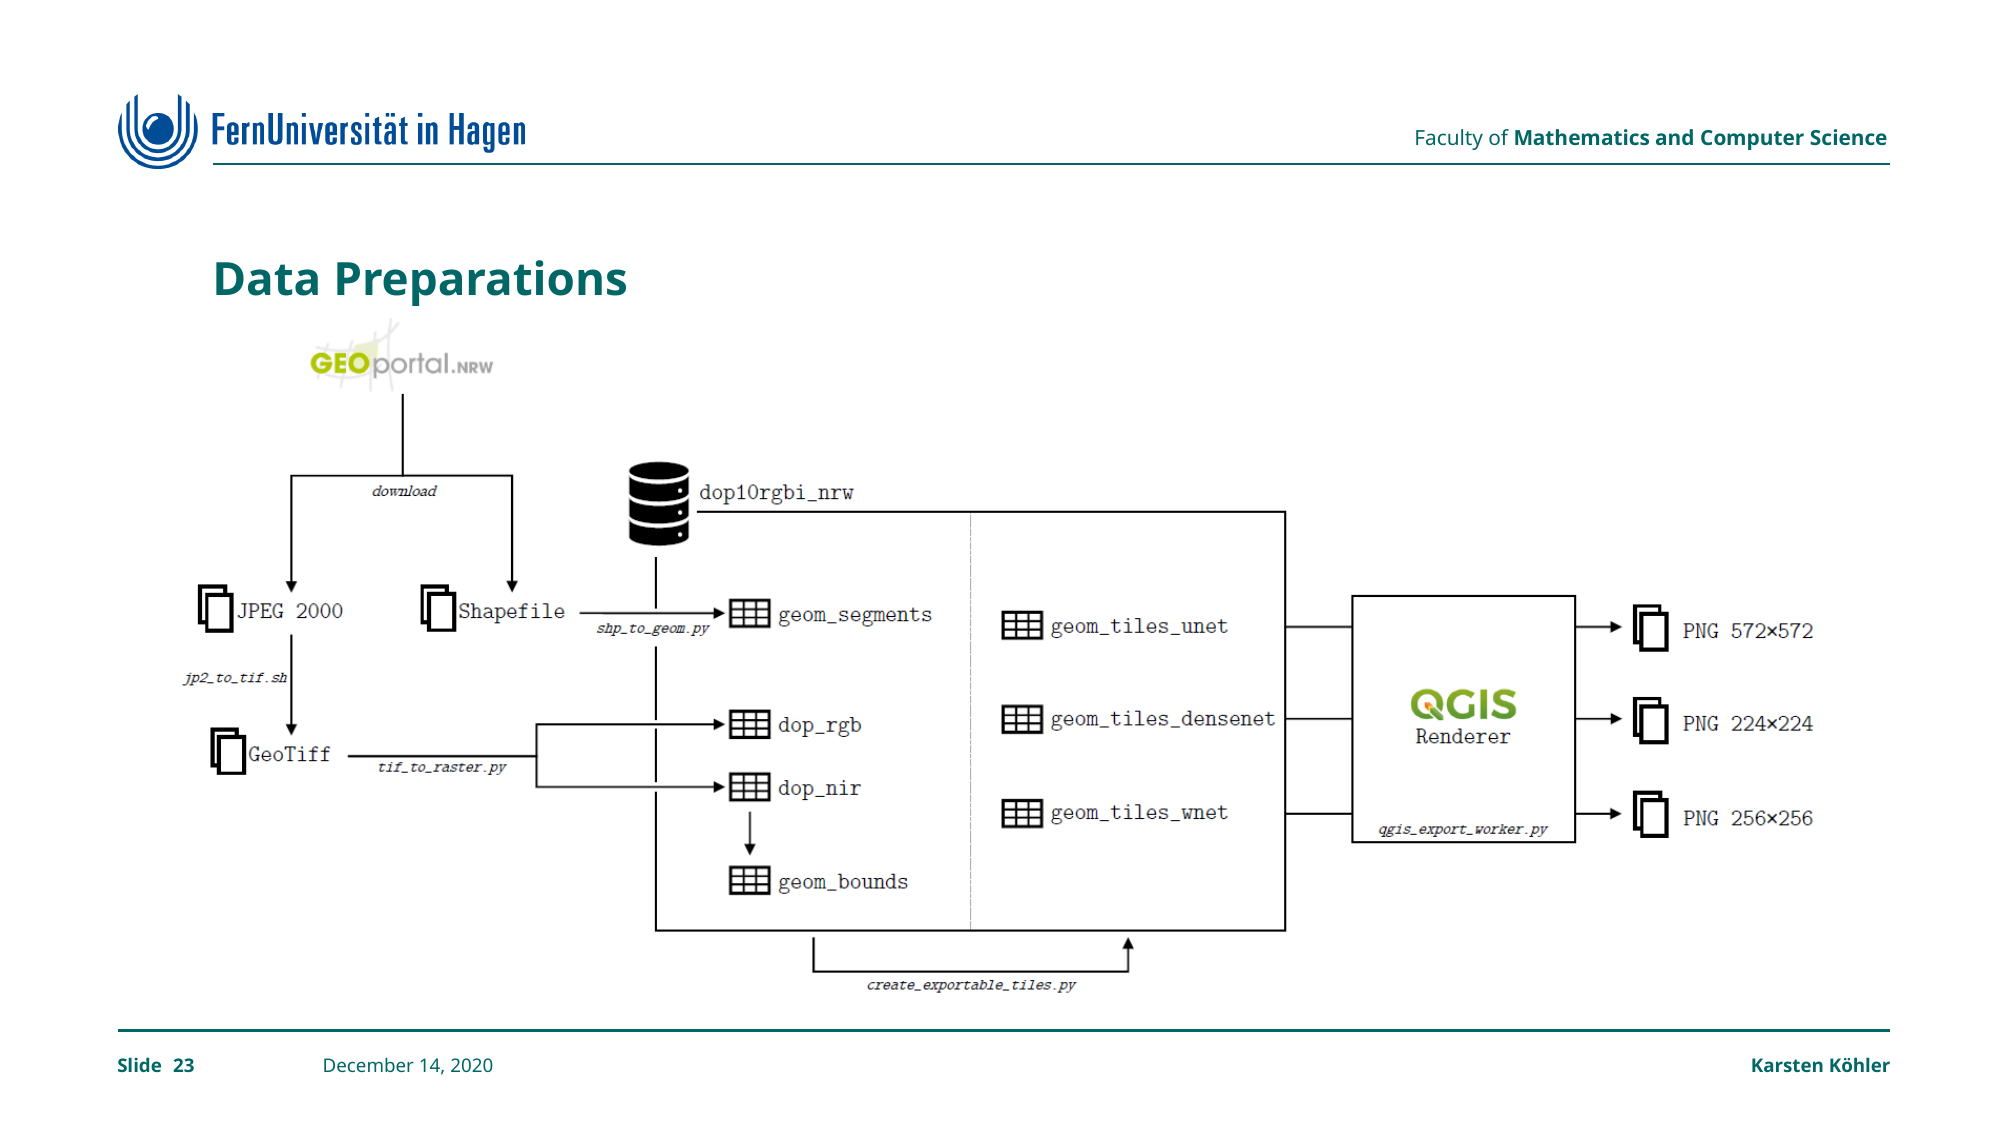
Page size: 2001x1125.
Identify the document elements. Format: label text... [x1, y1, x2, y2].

slide_number 23 [173, 1054, 280, 1094]
picture [178, 314, 1822, 999]
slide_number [322, 1054, 528, 1094]
footer Karsten Köhler [595, 1054, 1891, 1094]
title Data Preparations [212, 249, 1890, 315]
picture [118, 94, 525, 169]
